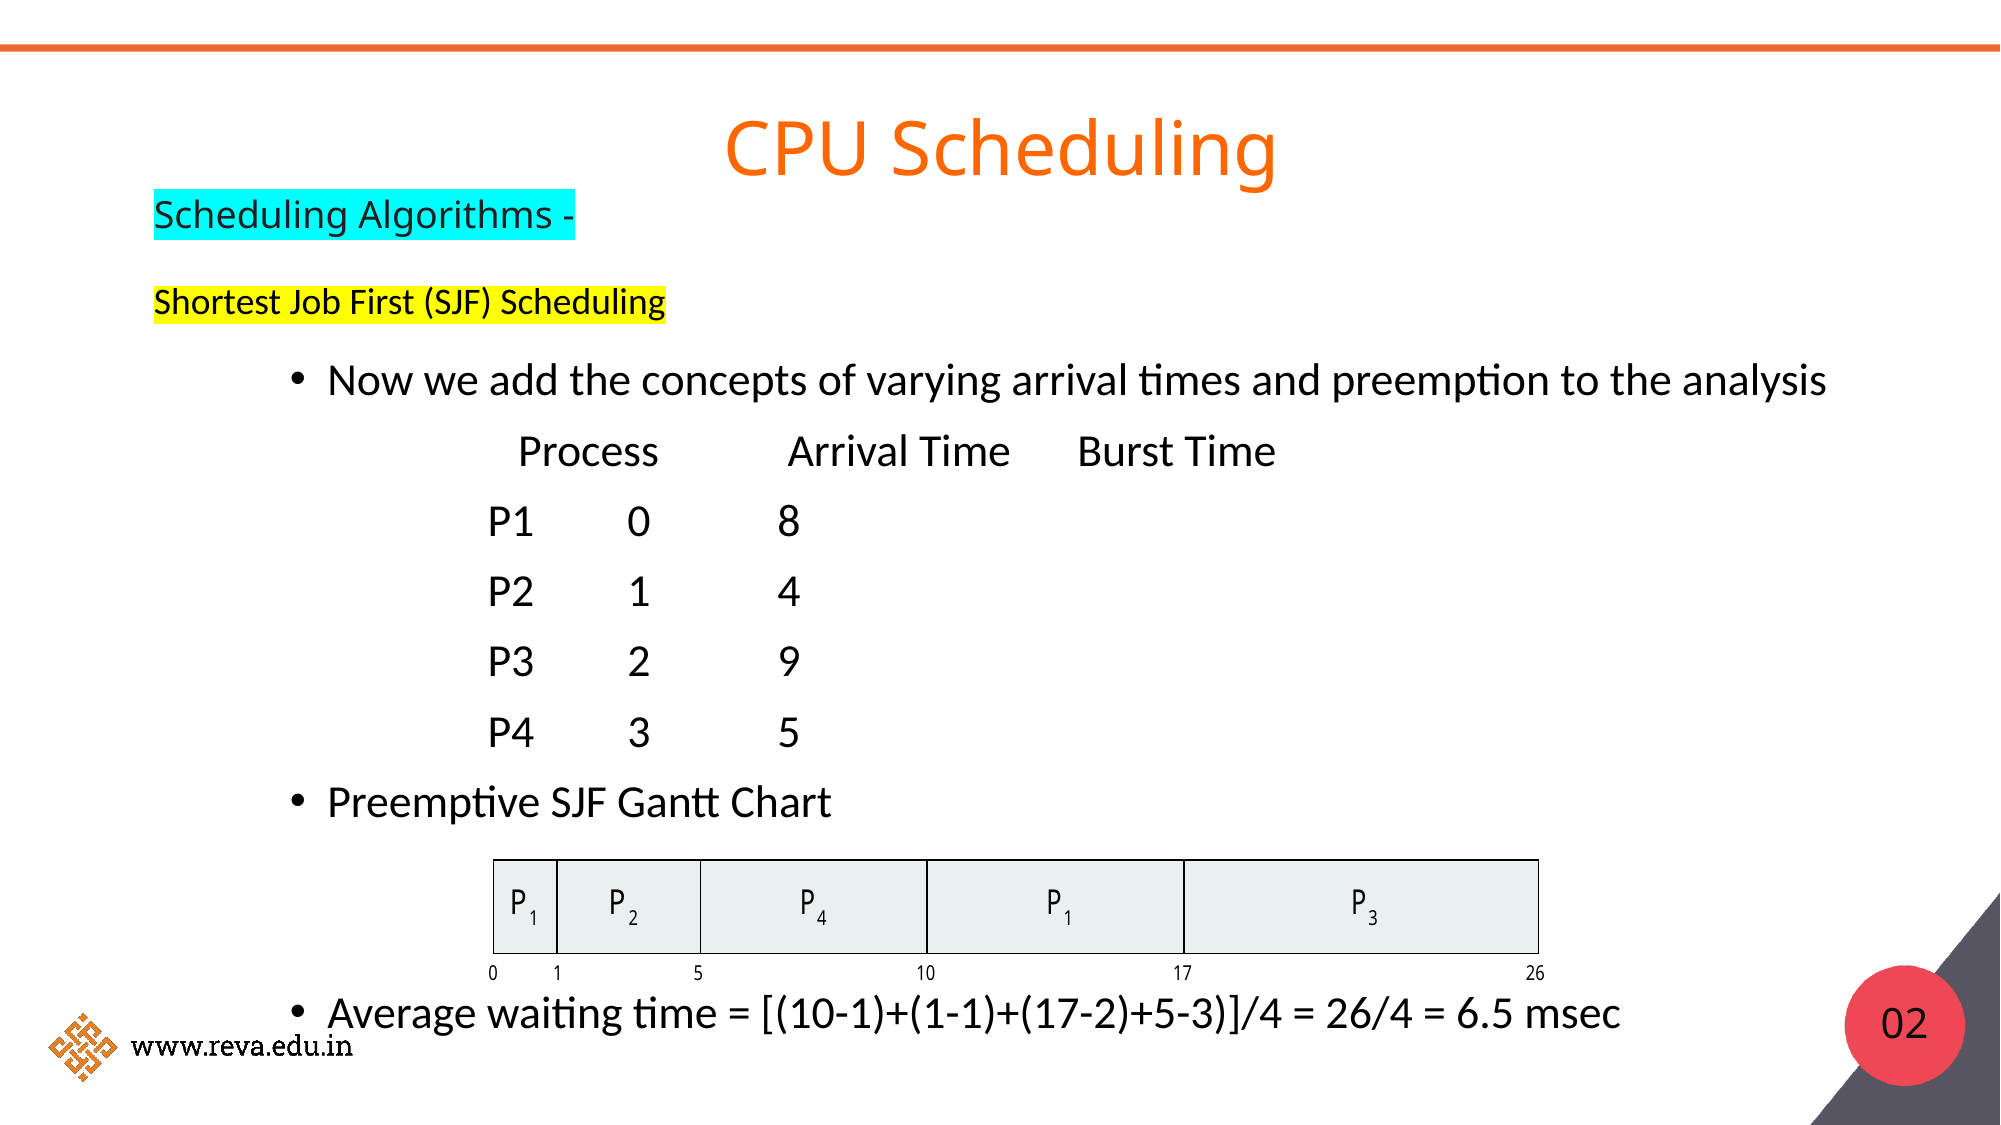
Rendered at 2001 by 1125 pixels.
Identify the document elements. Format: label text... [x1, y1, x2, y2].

text_box Now we add the concepts of varying arrival times and preemption to the analysis Process Arrival Time Burst Time P1 0 8 P2 1 4 P3 2 9 P4 3 5 Preemptive SJF Gantt Chart Average waiting time = [(10-1)+(1-1)+(17-2)+5-3)]/4 = 26/4 = 6.5 msec [274, 348, 1906, 1092]
picture [1801, 882, 2000, 1125]
title CPU Scheduling [392, 51, 1612, 240]
picture [31, 1003, 366, 1092]
text_box Scheduling Algorithms - [139, 184, 1177, 289]
text_box Shortest Job First (SJF) Scheduling [139, 269, 1139, 330]
text_box 02 [1906, 989, 1944, 1054]
picture [481, 855, 1554, 987]
